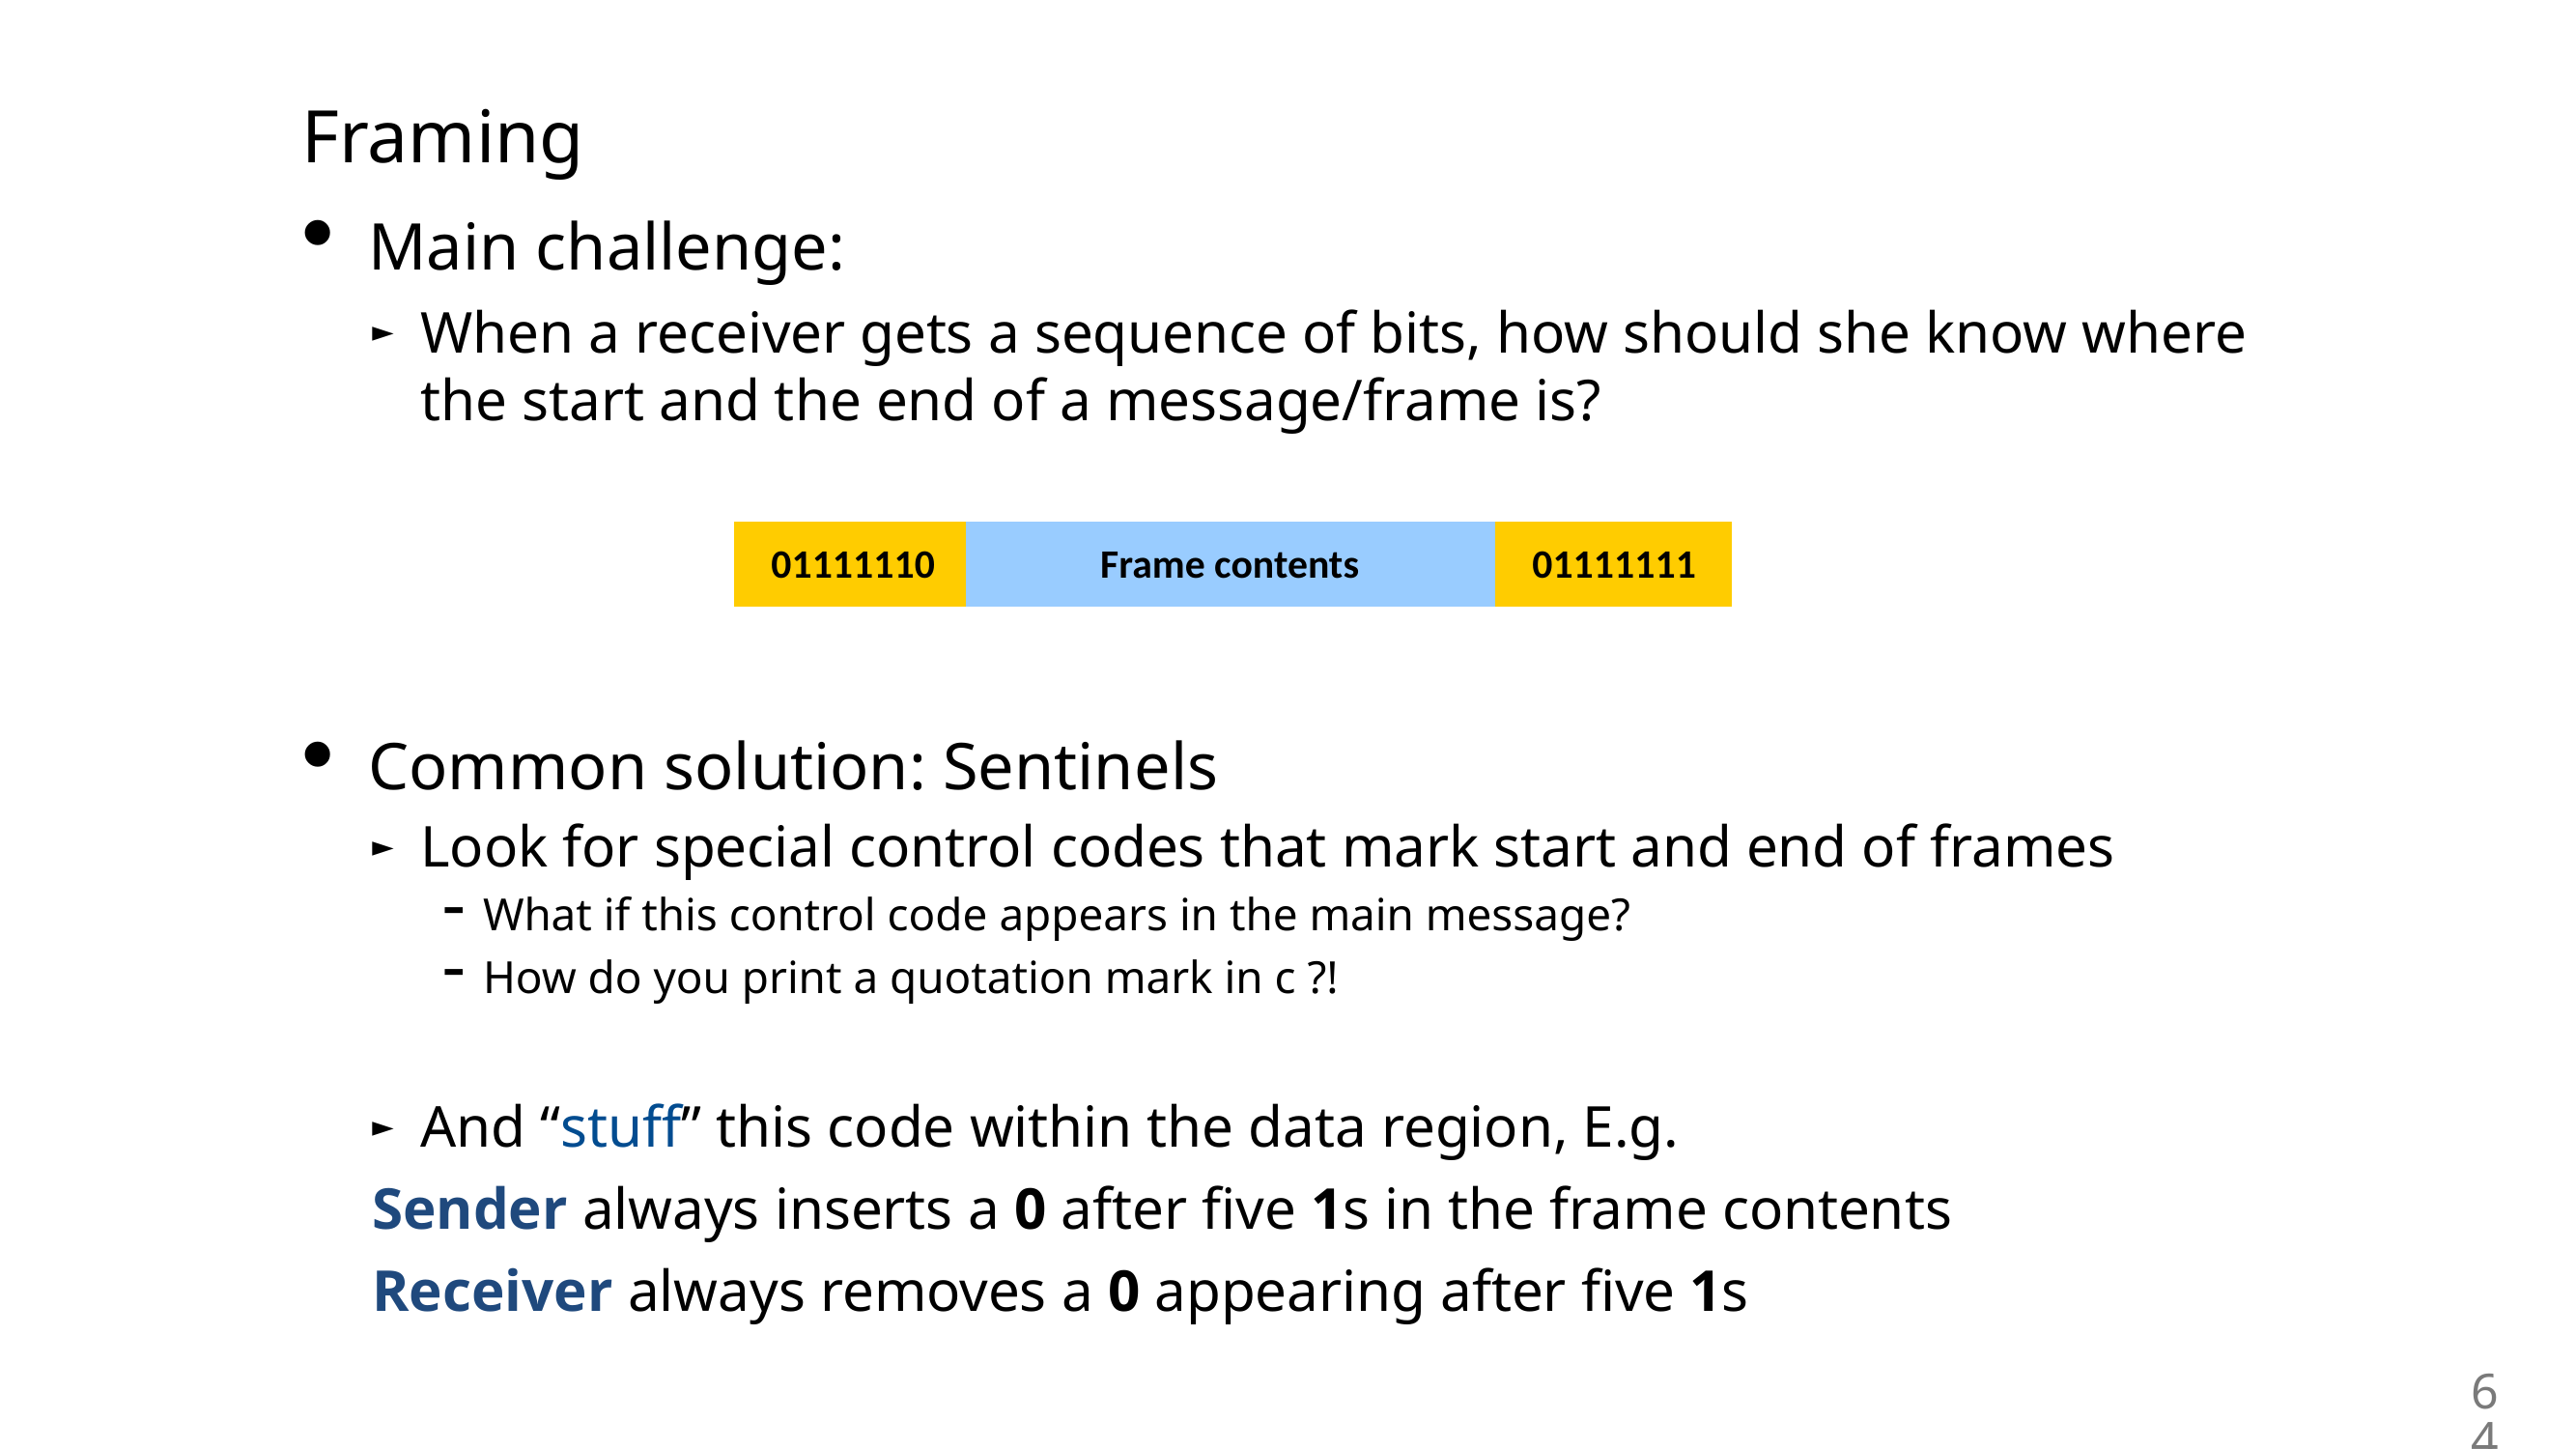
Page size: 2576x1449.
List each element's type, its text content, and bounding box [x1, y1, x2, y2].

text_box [736, 524, 1730, 605]
list Main challenge: When a receiver gets a sequence of bits, how should she know where the start and the end of a message/frame is? Common solution: Sentinels Look for special control codes that mark start and end of frames What if this control code appears in the main message? How do you print a quotation mark in c ?! And “stuff” this code within the data region, E.g. Sender always inserts a 0 after five 1s in the frame contents Receiver always removes a 0 appearing after five 1s [250, 268, 2325, 1261]
list Framing [250, 0, 2325, 268]
slide_number 64 [2470, 1359, 2497, 1420]
